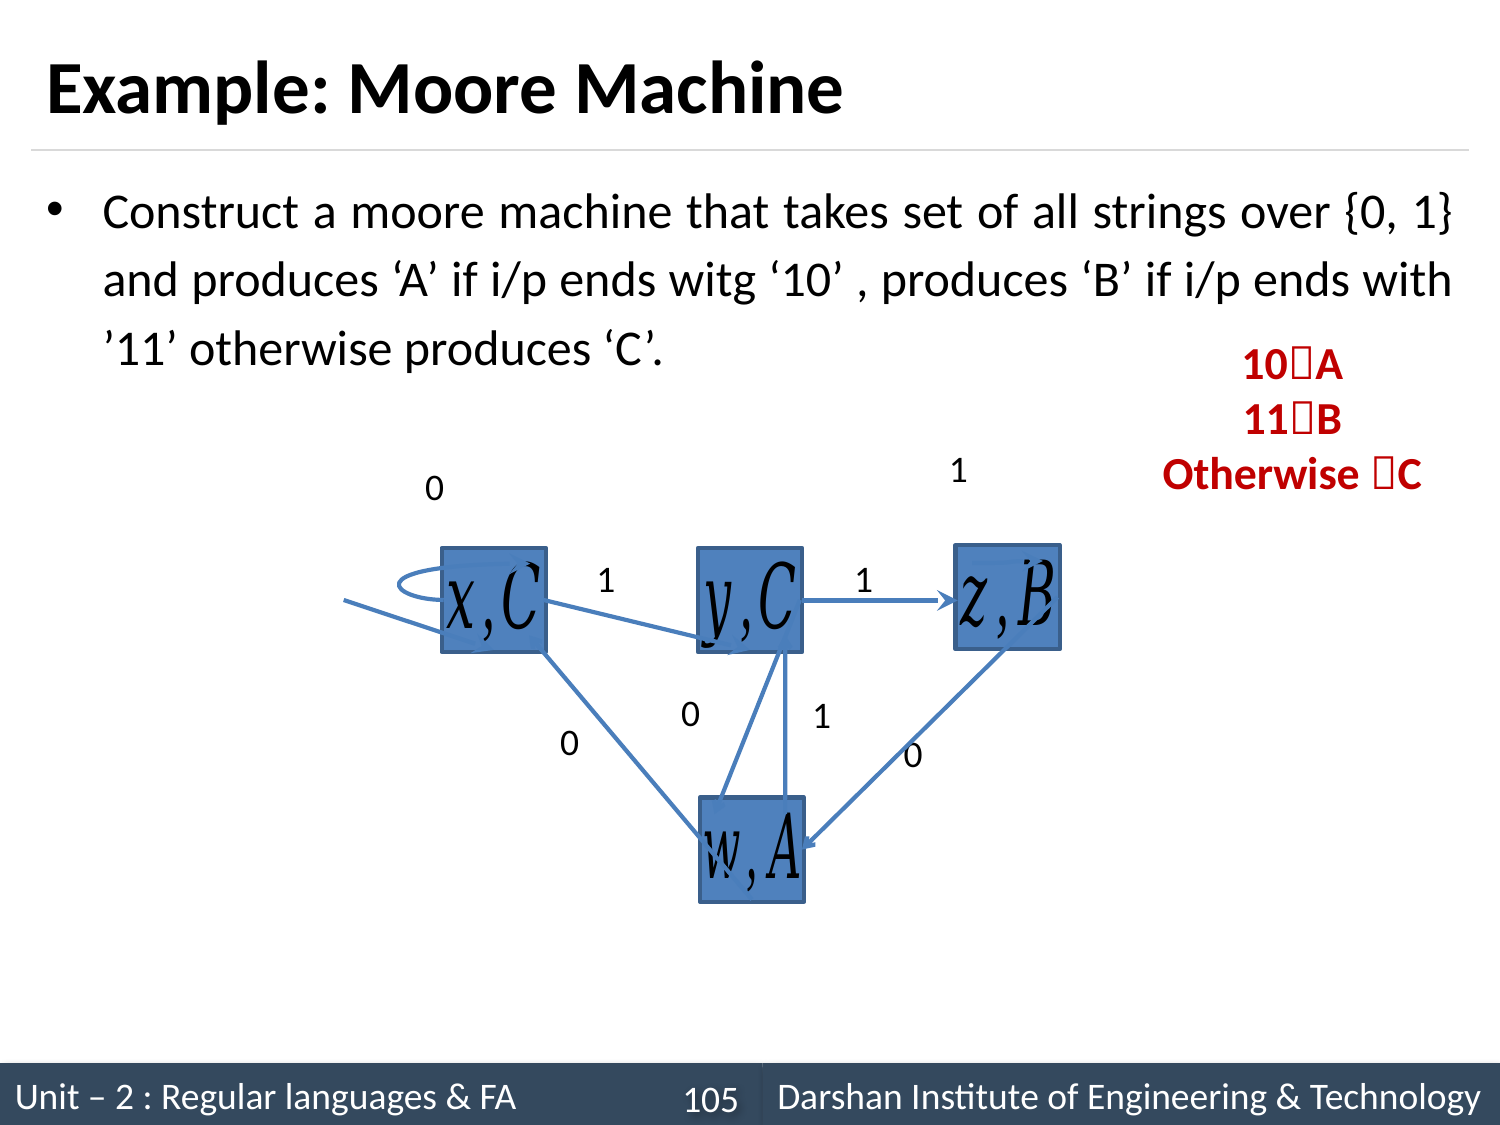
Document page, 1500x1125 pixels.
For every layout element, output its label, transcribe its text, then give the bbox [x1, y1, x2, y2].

list Construct a moore machine that takes set of all strings over {0, 1} and produces ‘A’ if i/p ends witg ‘10’ , produces ‘B’ if i/p ends with ’11’ otherwise produces ‘C’. [31, 162, 1469, 1038]
text_box 0 [410, 455, 459, 515]
text_box 1 [839, 547, 889, 599]
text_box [493, 529, 497, 601]
title Example: Moore Machine [31, 17, 1469, 150]
text_box 1 [581, 547, 631, 599]
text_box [801, 632, 973, 850]
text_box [528, 635, 703, 850]
text_box 1 [934, 437, 983, 498]
text_box 10A 11B Otherwise C [1114, 314, 1471, 518]
